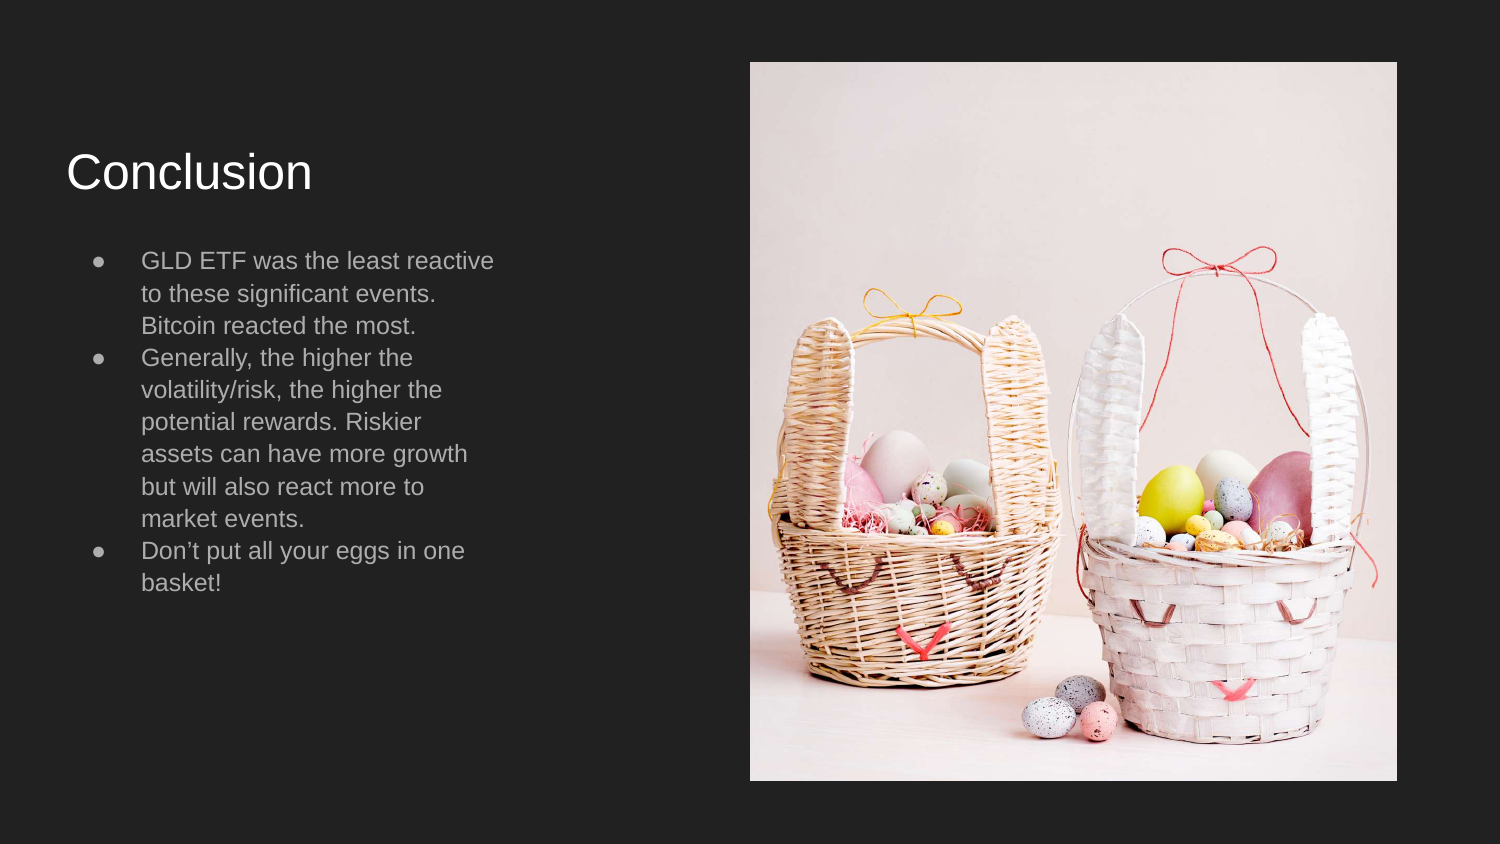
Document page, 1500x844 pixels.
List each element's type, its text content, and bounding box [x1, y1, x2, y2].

title Conclusion [51, 91, 512, 216]
picture [749, 62, 1397, 782]
list GLD ETF was the least reactive to these significant events. Bitcoin reacted the most. Generally, the higher the volatility/risk, the higher the potential rewards. Riskier assets can have more growth but will also react more to market events. Don’t put all your eggs in one basket! [51, 227, 512, 750]
